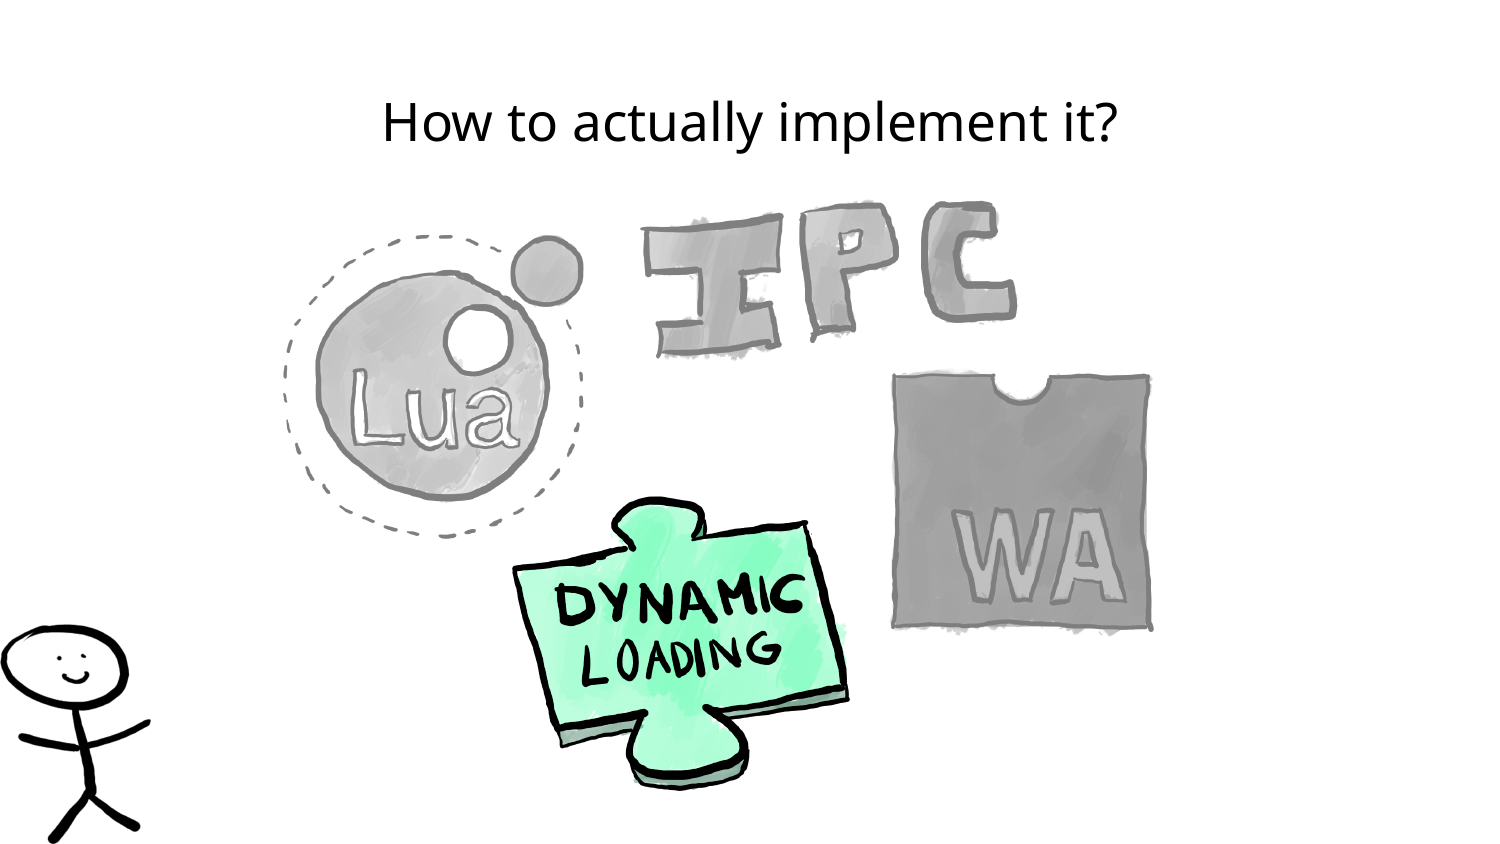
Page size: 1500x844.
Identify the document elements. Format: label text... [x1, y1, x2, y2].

picture [889, 367, 1155, 637]
title How to actually implement it? [51, 72, 1449, 167]
picture [640, 198, 1018, 362]
picture [283, 234, 850, 792]
picture [0, 624, 151, 844]
